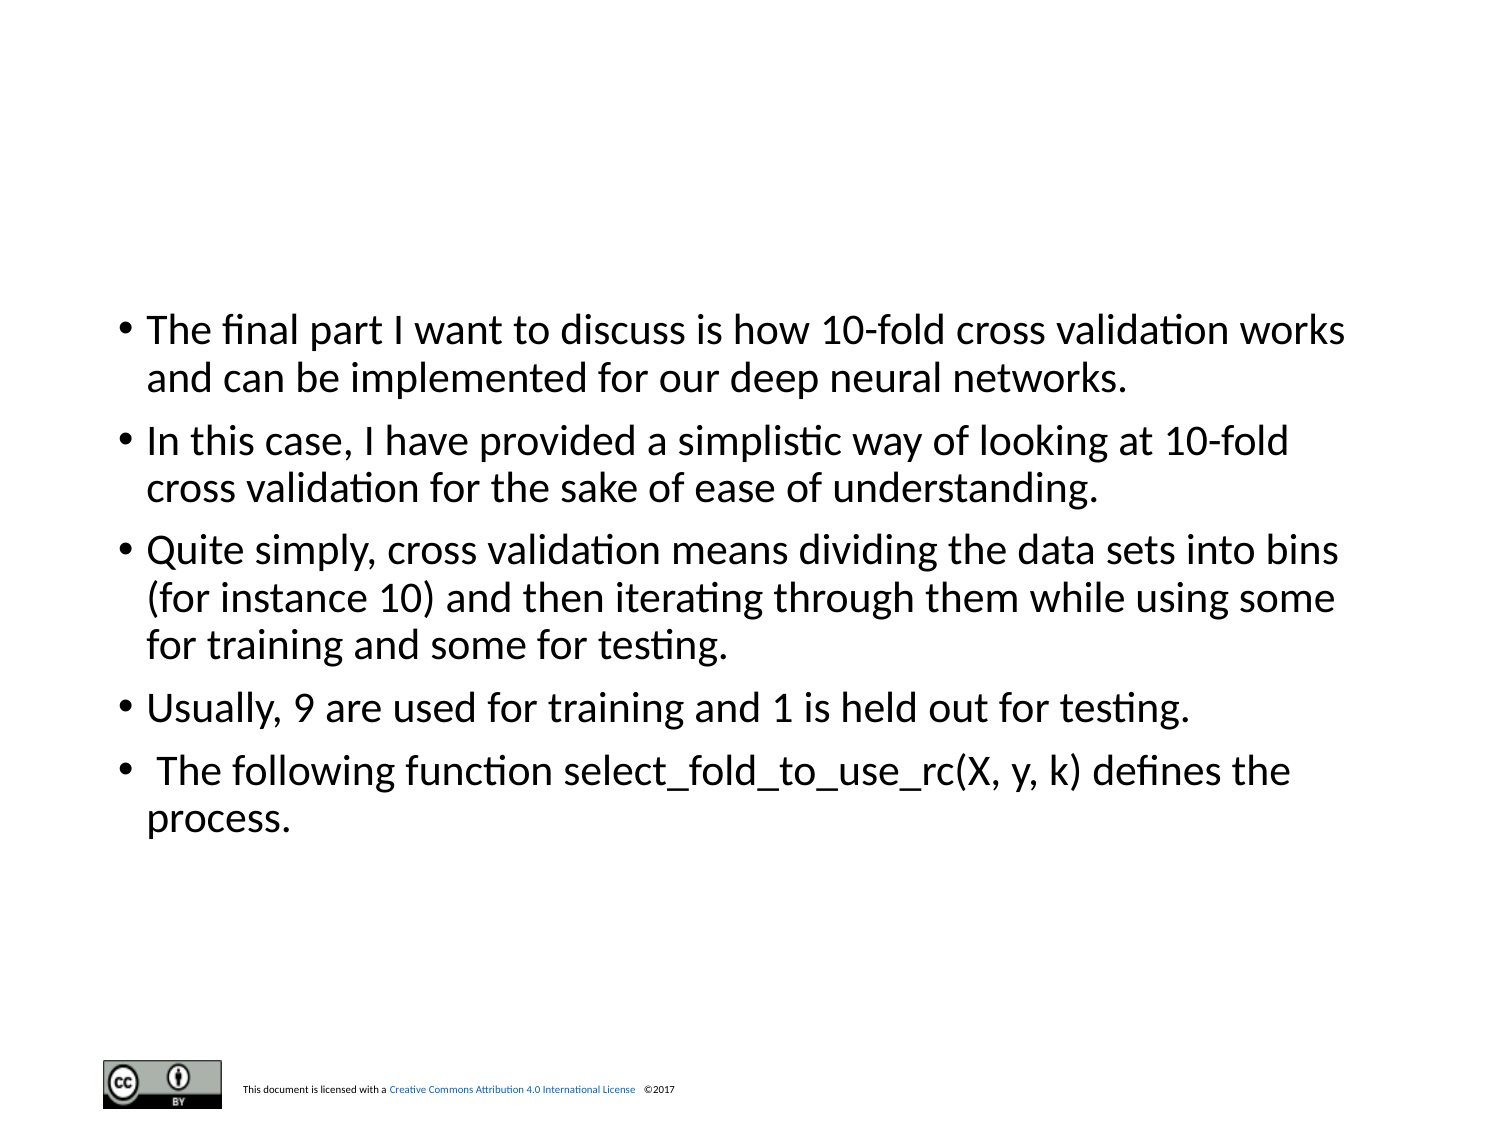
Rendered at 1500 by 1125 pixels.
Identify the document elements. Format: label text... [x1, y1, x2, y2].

list The final part I want to discuss is how 10-fold cross validation works and can be implemented for our deep neural networks. In this case, I have provided a simplistic way of looking at 10-fold cross validation for the sake of ease of understanding. Quite simply, cross validation means dividing the data sets into bins (for instance 10) and then iterating through them while using some for training and some for testing. Usually, 9 are used for training and 1 is held out for testing. The following function select_fold_to_use_rc(X, y, k) defines the process. [103, 299, 1397, 1014]
picture [103, 1060, 222, 1109]
